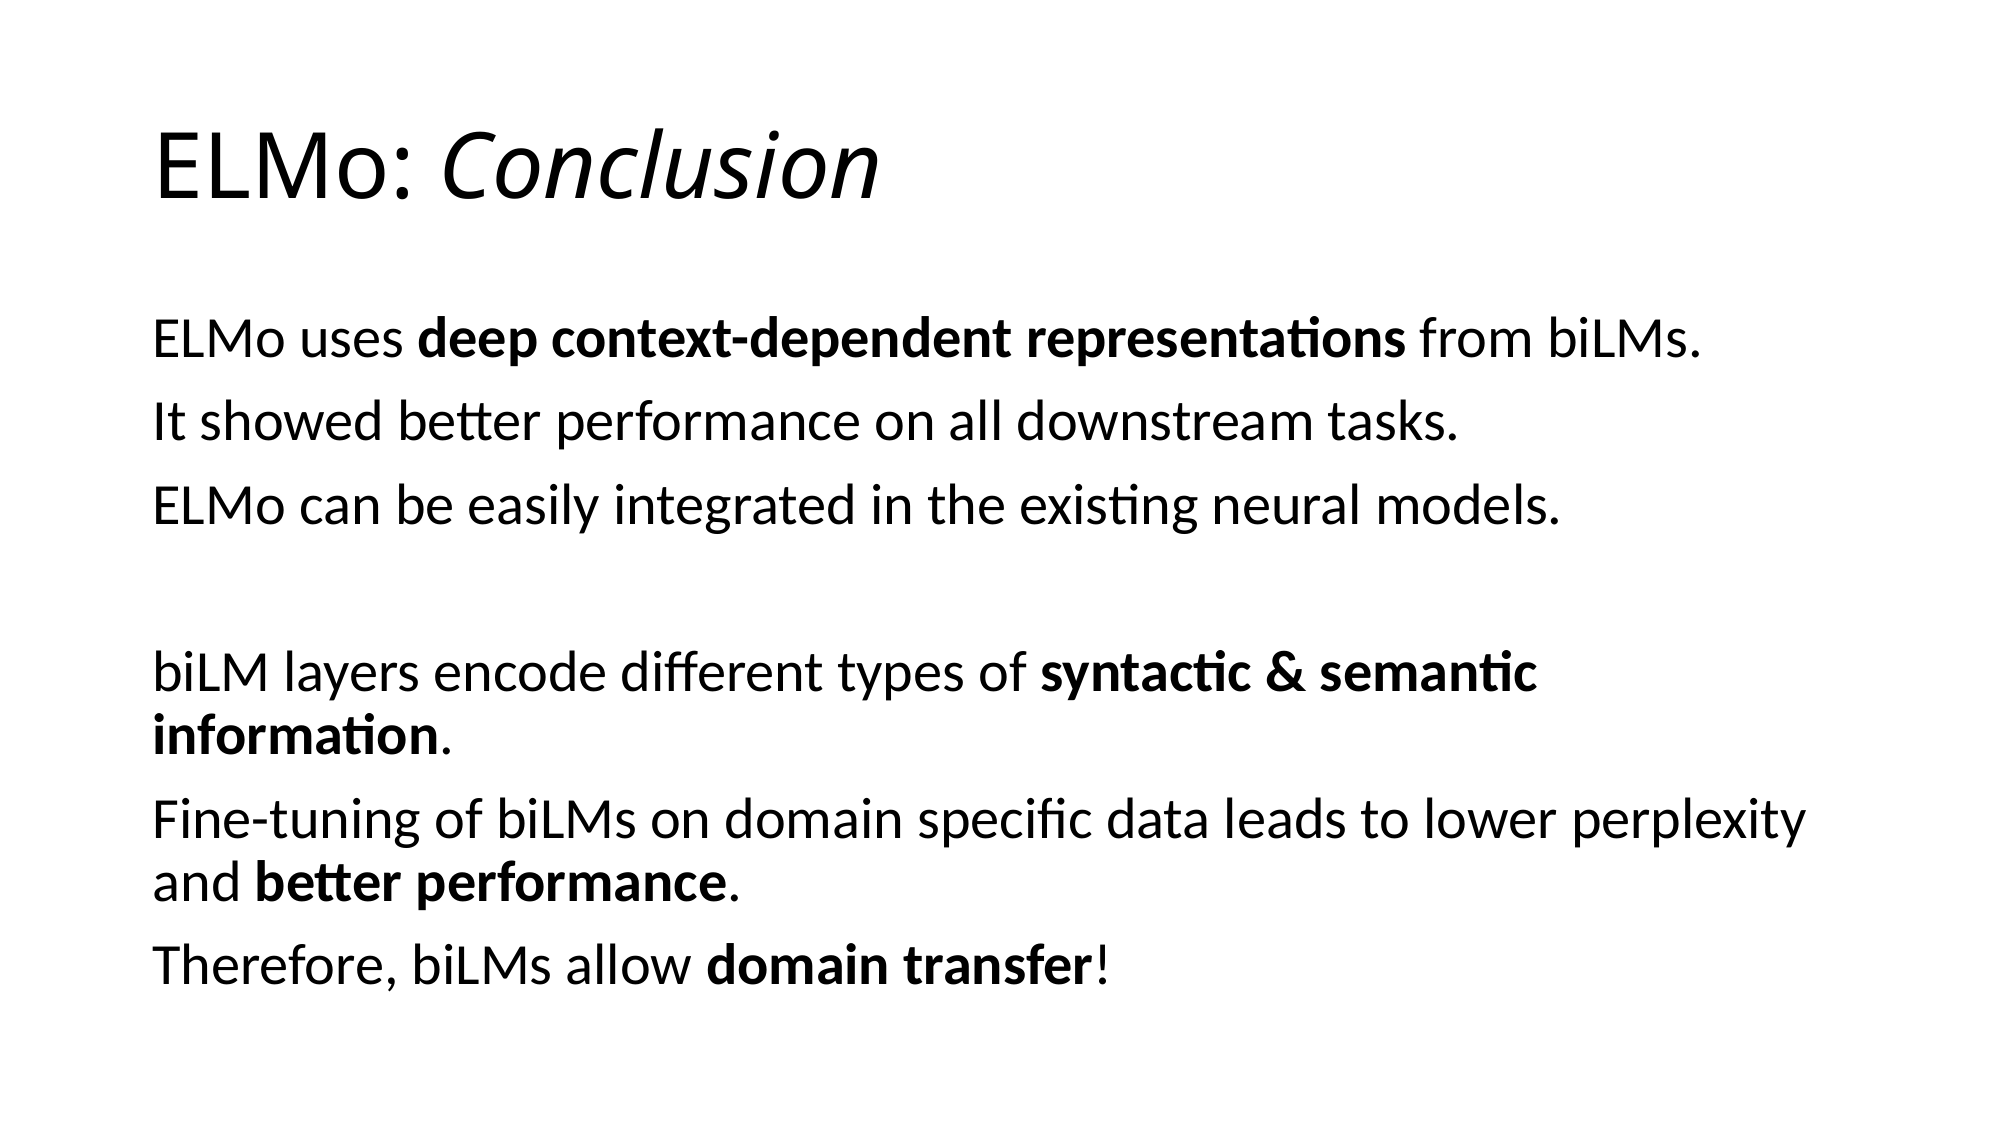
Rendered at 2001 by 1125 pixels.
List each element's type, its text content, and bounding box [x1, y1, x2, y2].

title ELMo: Conclusion [137, 59, 1863, 278]
list ELMo uses deep context-dependent representations from biLMs. It showed better performance on all downstream tasks. ELMo can be easily integrated in the existing neural models. biLM layers encode different types of syntactic & semantic information. Fine-tuning of biLMs on domain specific data leads to lower perplexity and better performance. Therefore, biLMs allow domain transfer! [137, 299, 1863, 1014]
